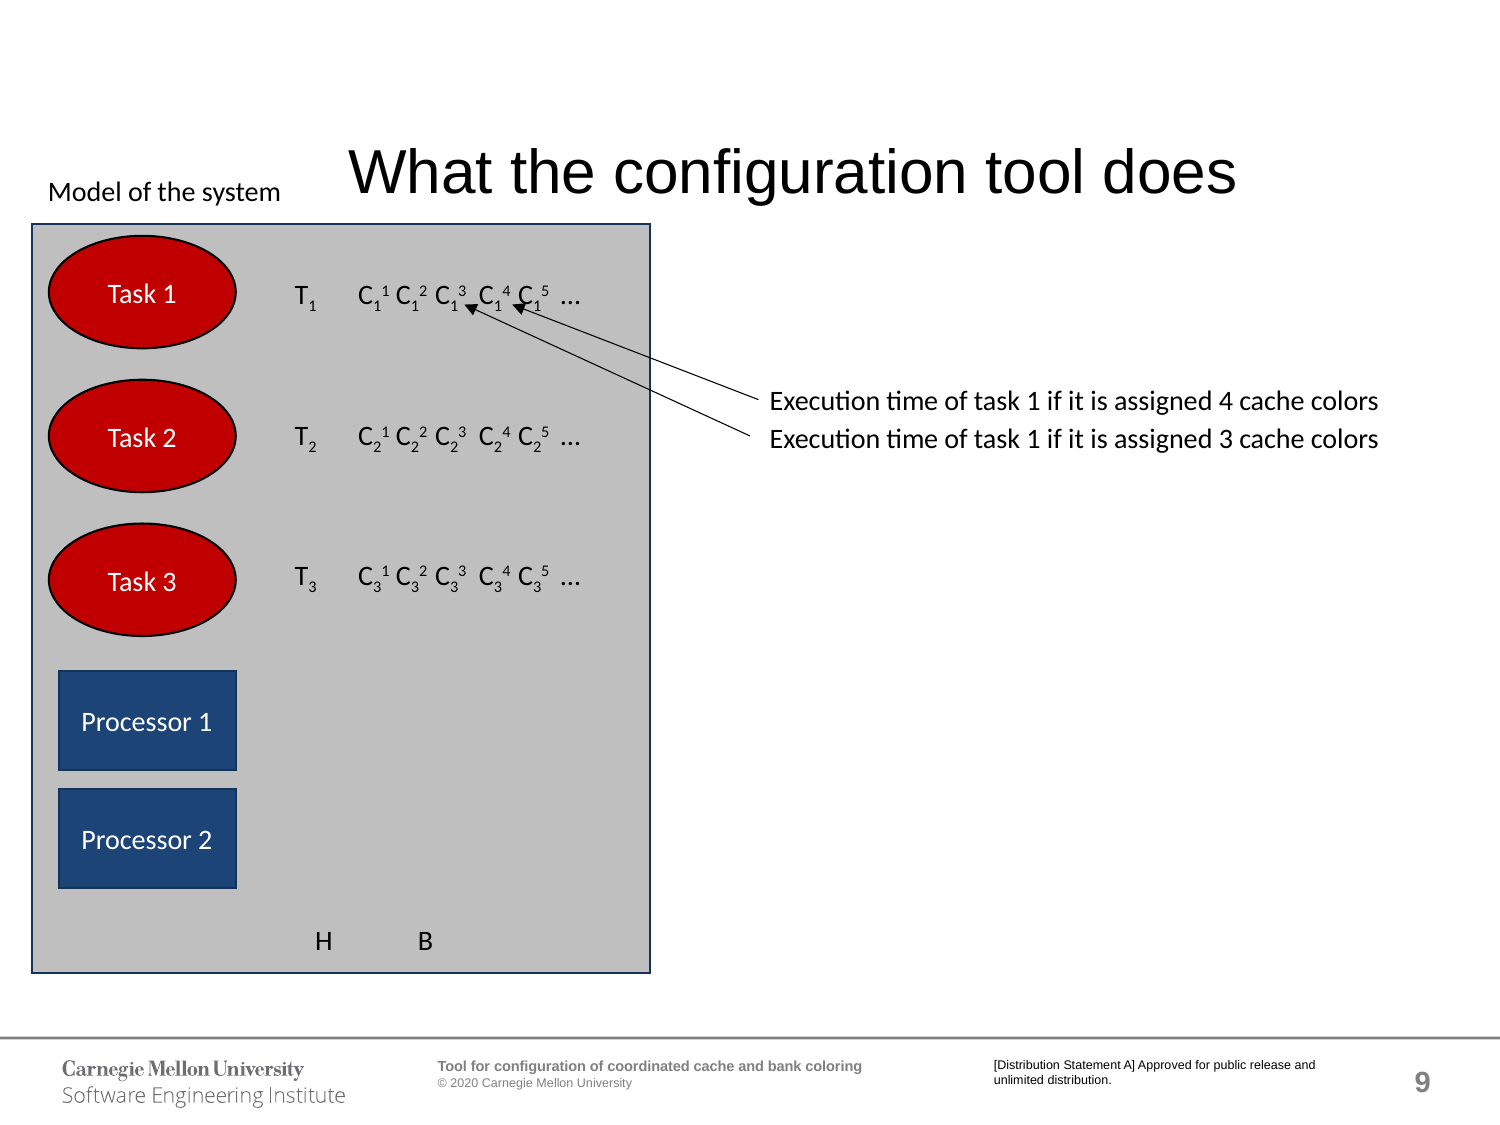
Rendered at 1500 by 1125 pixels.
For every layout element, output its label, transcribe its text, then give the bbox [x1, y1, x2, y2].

text_box Task 1 [47, 234, 237, 350]
text_box Model of the system [33, 166, 297, 215]
title What the configuration tool does [348, 140, 1256, 224]
text_box Execution time of task 1 if it is assigned 3 cache colors [754, 423, 1395, 462]
text_box T2 [279, 410, 332, 464]
text_box Processor 1 [58, 670, 237, 771]
text_box C21 C22 C23 C24 C25 … [343, 410, 630, 464]
text_box C11 C12 C13 C14 C15 … [343, 269, 630, 323]
text_box T3 [279, 549, 332, 603]
text_box T1 [279, 269, 332, 323]
text_box B [403, 914, 449, 964]
text_box H [300, 914, 348, 964]
text_box C31 C32 C33 C34 C35 … [343, 549, 630, 603]
text_box Processor 2 [58, 788, 237, 889]
text_box Task 3 [47, 522, 237, 638]
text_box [464, 304, 750, 436]
text_box [31, 223, 651, 974]
text_box Task 2 [47, 378, 237, 494]
text_box Execution time of task 1 if it is assigned 4 cache colors [754, 374, 1395, 423]
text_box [512, 304, 759, 400]
